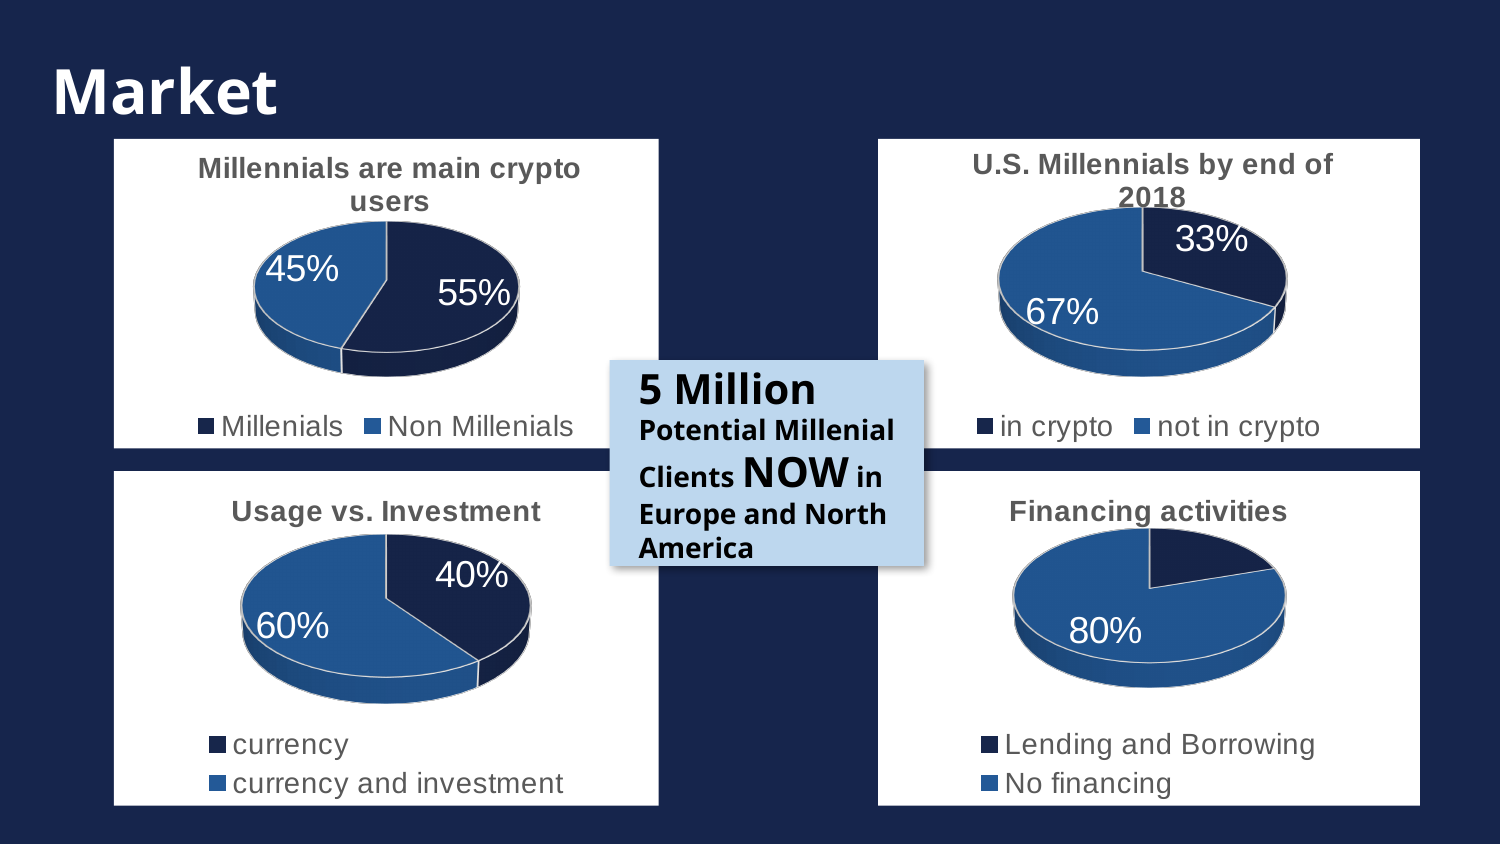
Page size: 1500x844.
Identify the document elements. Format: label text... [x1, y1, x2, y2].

chart [113, 138, 659, 449]
chart [113, 470, 659, 806]
chart [877, 470, 1421, 806]
chart [877, 138, 1421, 449]
text_box 5 Million Potential Millenial Clients NOW in Europe and North America [609, 360, 924, 566]
text_box Market [36, 36, 1397, 179]
